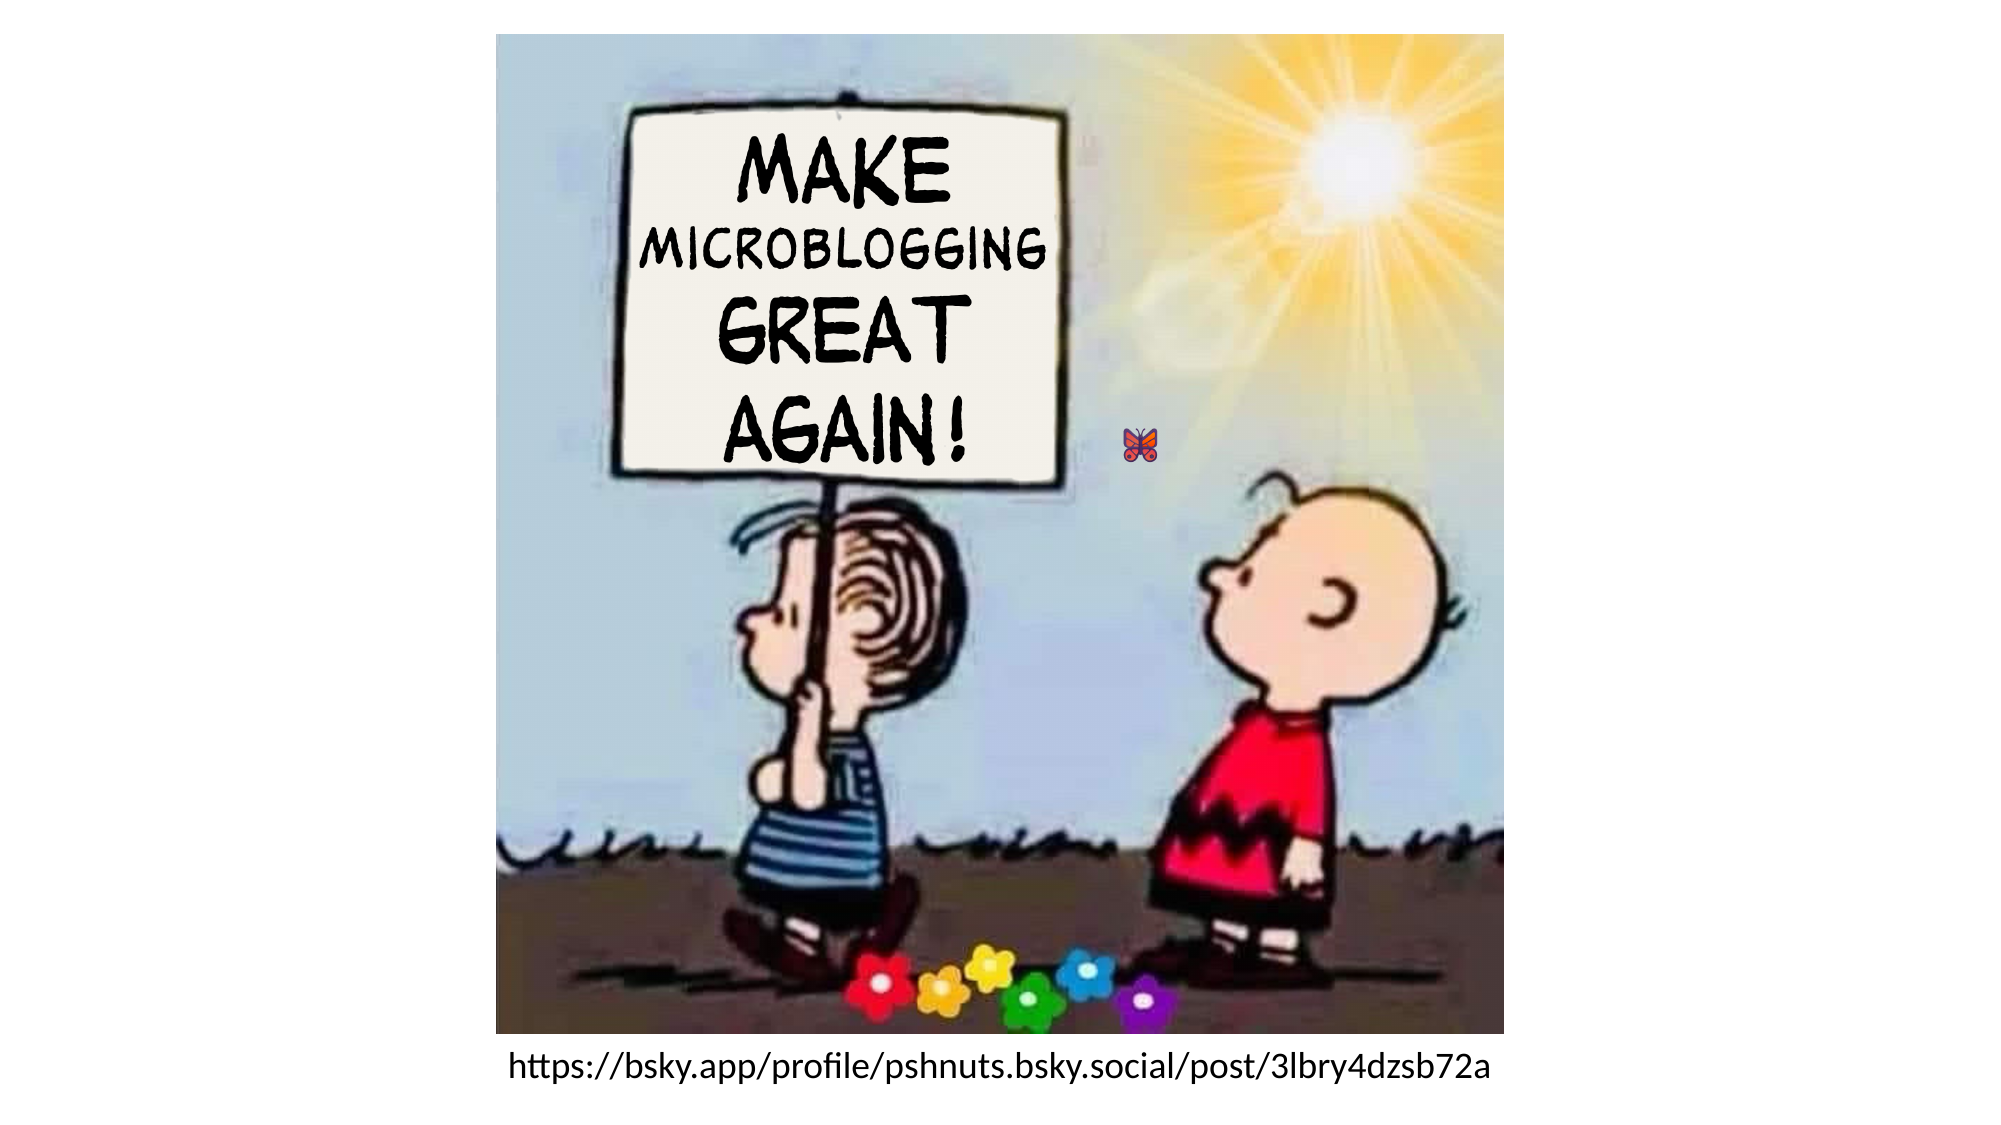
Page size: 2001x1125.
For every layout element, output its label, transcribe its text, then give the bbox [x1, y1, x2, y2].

text_box https://bsky.app/profile/pshnuts.bsky.social/post/3lbry4dzsb72a [33, 1033, 1967, 1094]
picture [496, 33, 1504, 1035]
